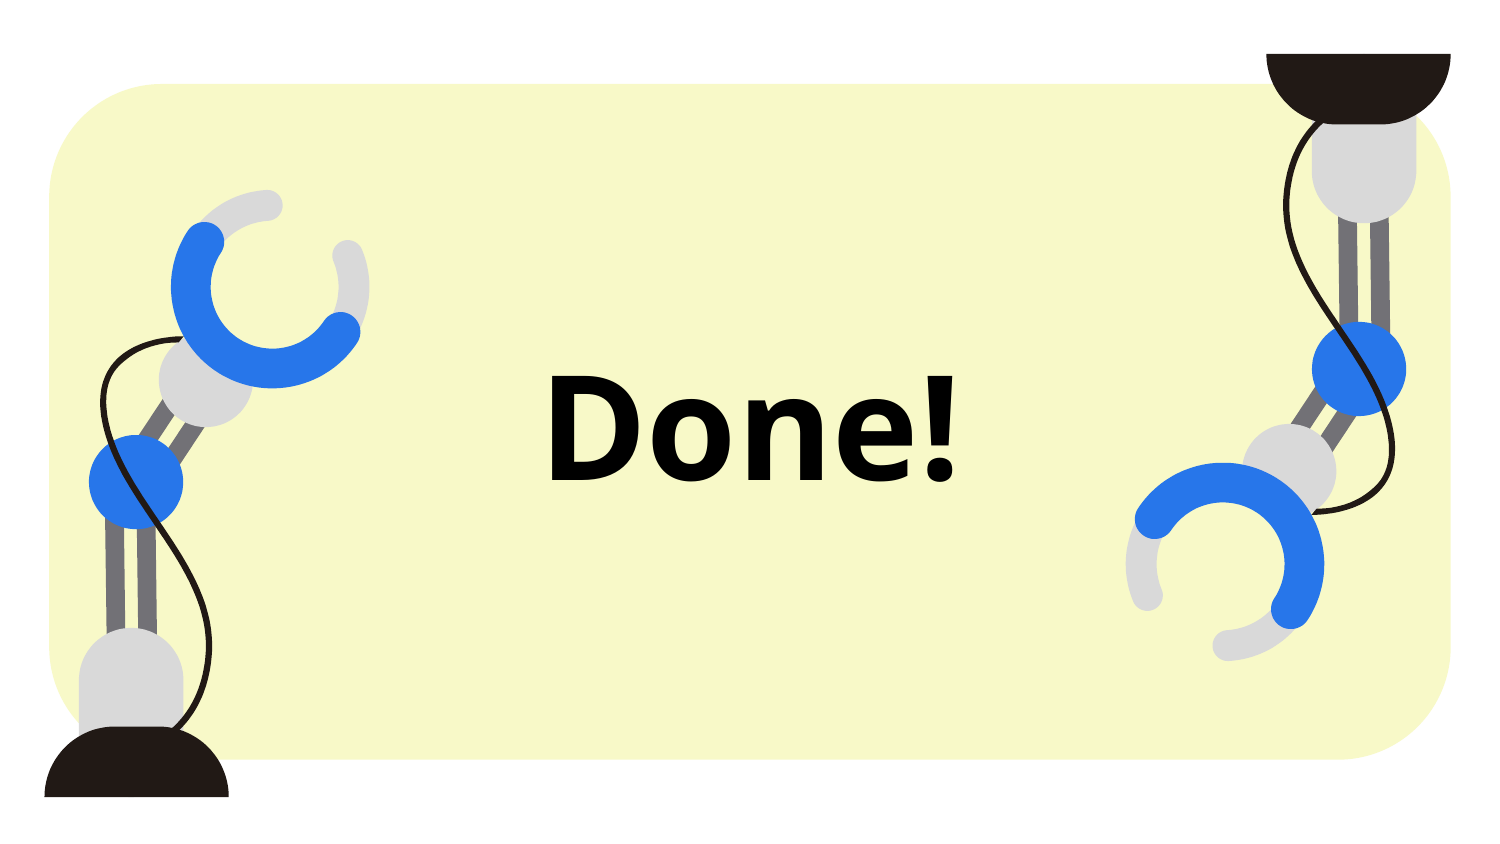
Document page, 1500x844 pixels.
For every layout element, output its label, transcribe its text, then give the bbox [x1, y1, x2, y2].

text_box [44, 189, 370, 798]
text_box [1125, 53, 1451, 662]
text_box [49, 83, 1120, 347]
title Done! [375, 347, 1120, 496]
text_box [375, 496, 1449, 760]
